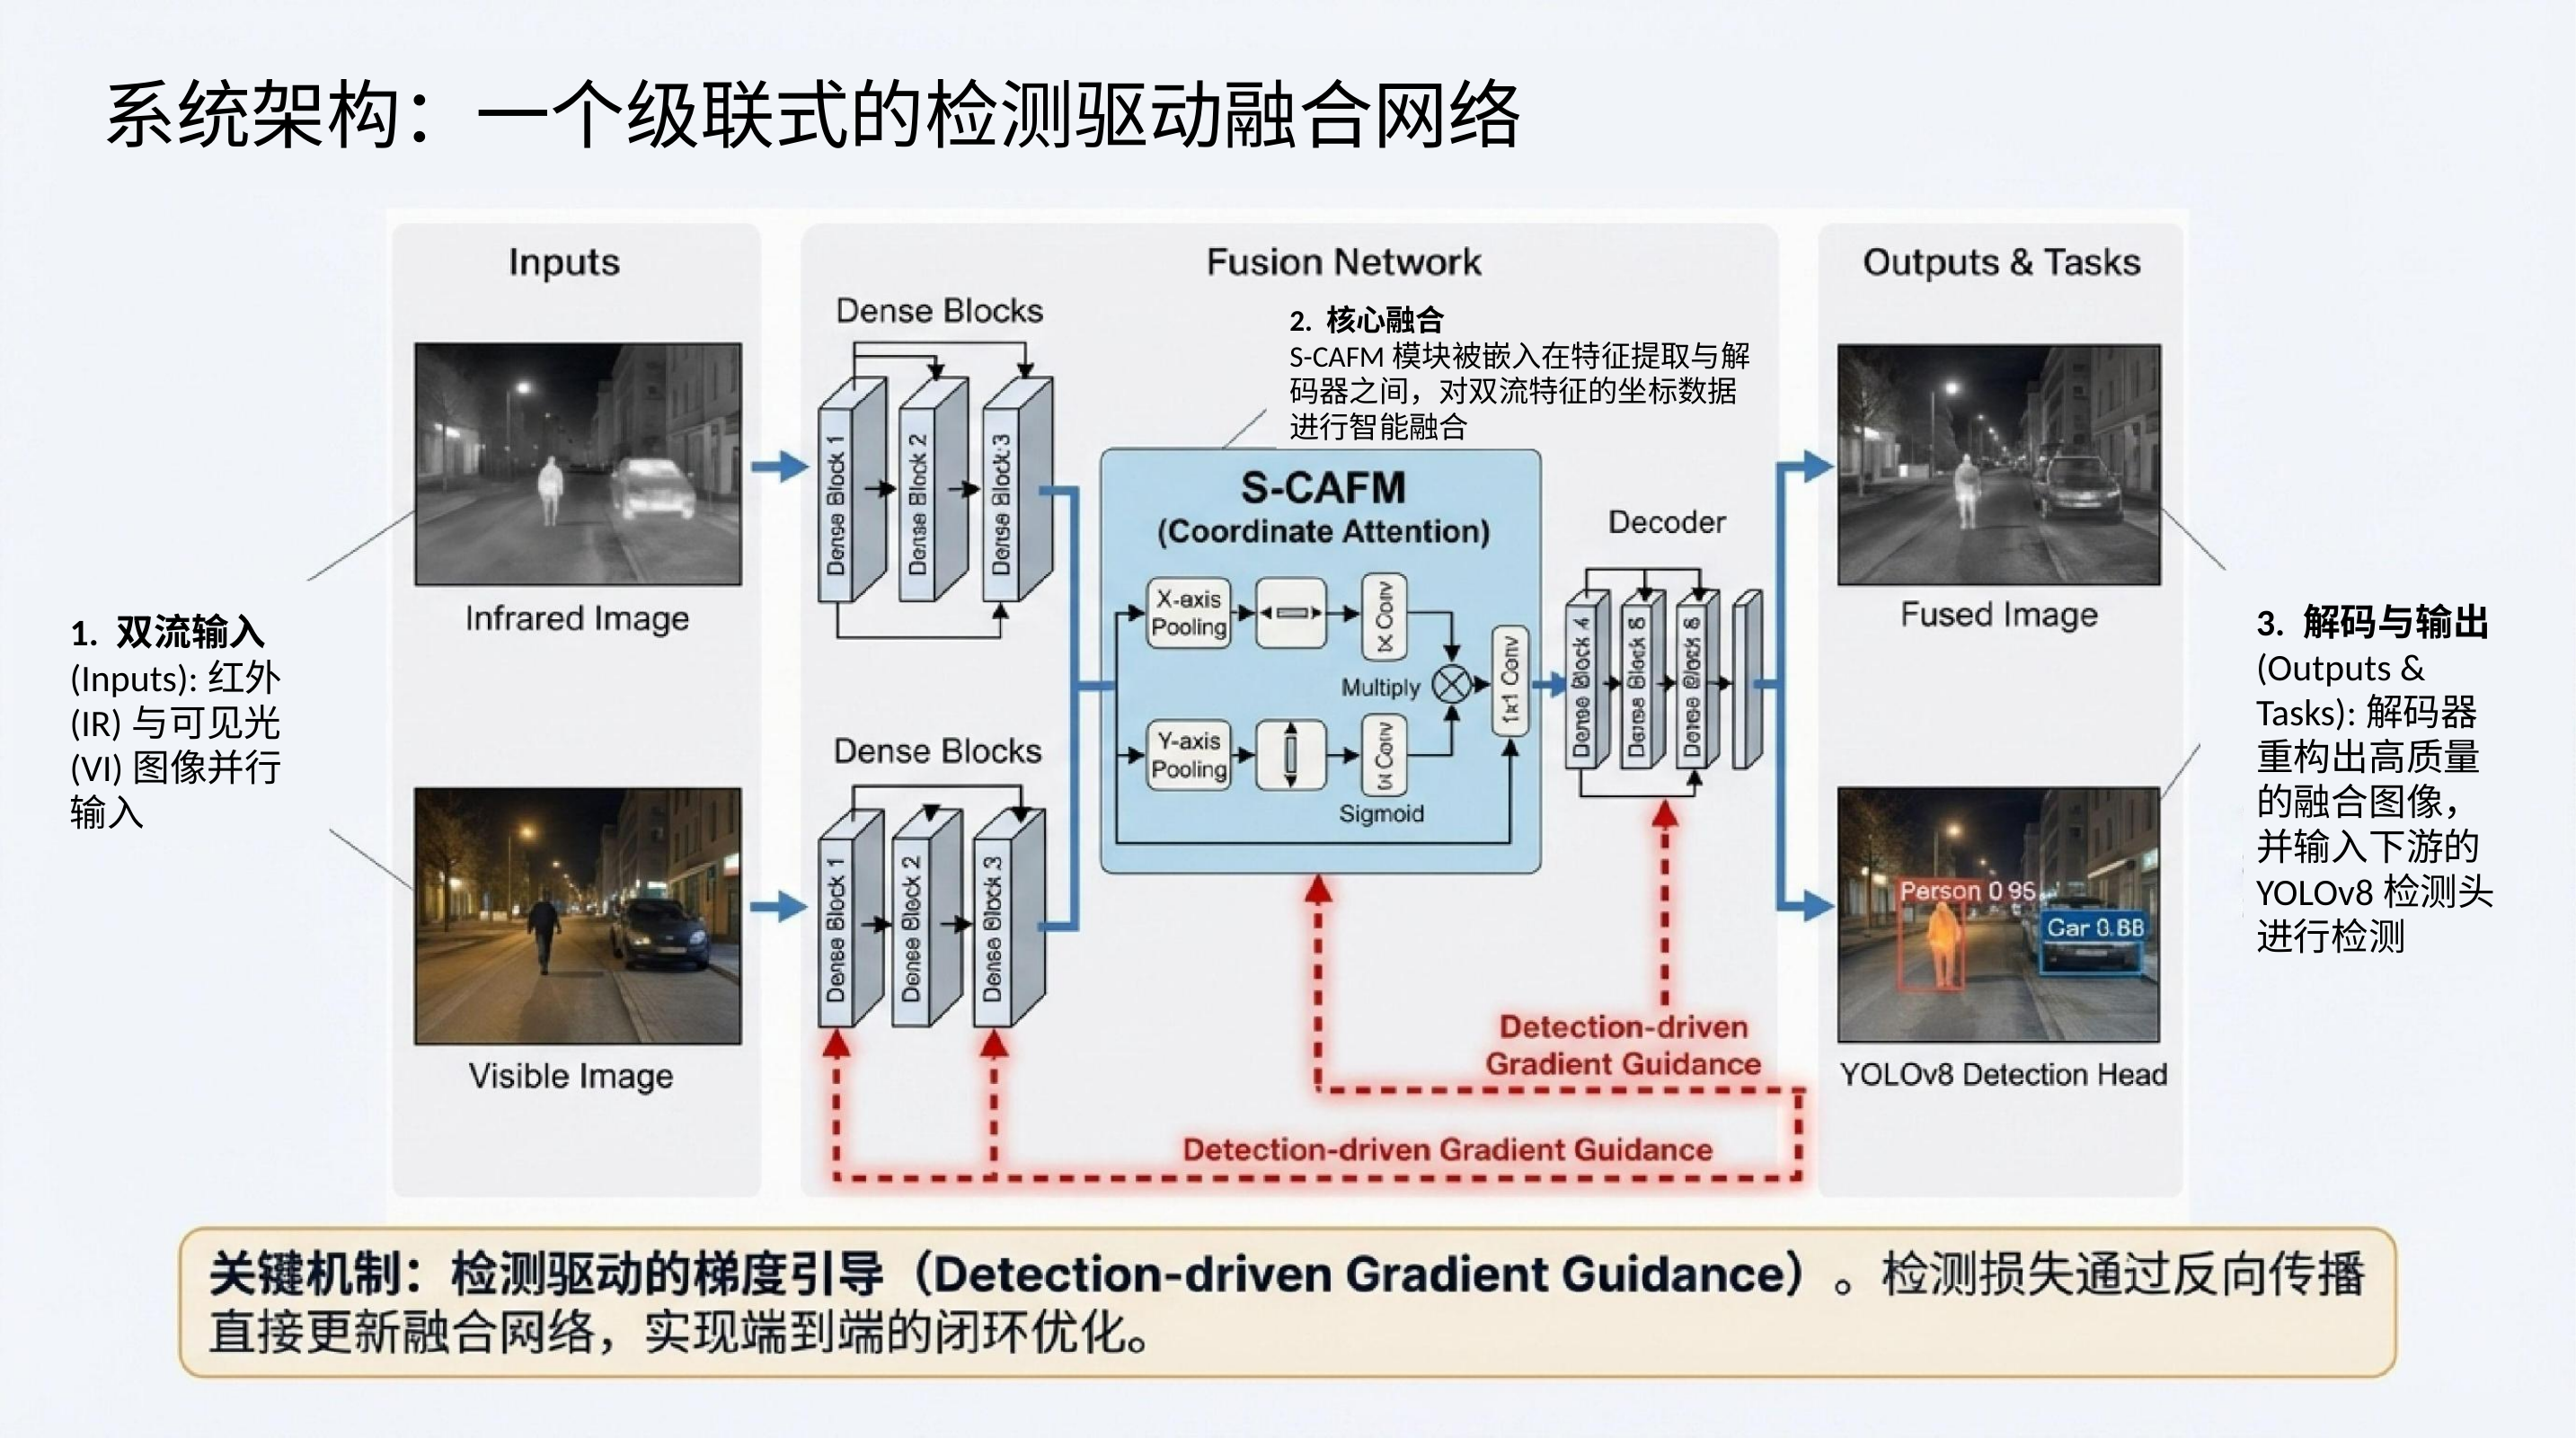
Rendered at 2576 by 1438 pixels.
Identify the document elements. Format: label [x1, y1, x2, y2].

text_box [0, 0, 2576, 1438]
